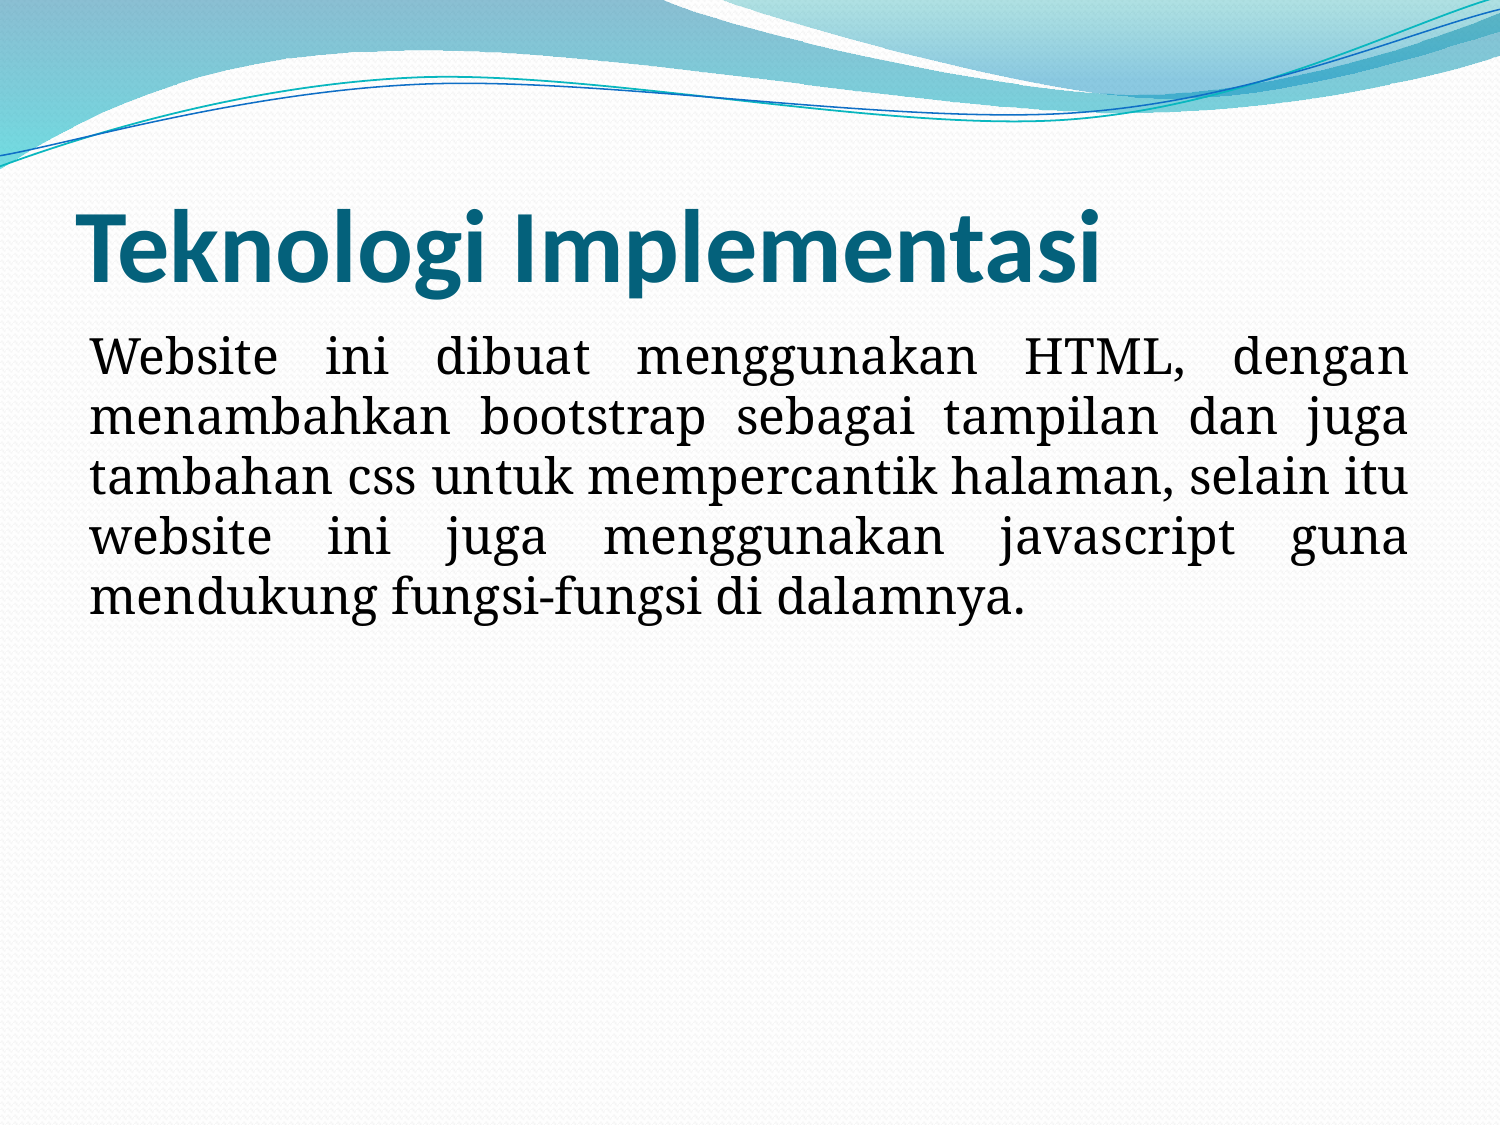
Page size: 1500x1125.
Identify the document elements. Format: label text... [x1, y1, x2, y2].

list Website ini dibuat menggunakan HTML, dengan menambahkan bootstrap sebagai tampilan dan juga tambahan css untuk mempercantik halaman, selain itu website ini juga menggunakan javascript guna mendukung fungsi-fungsi di dalamnya. [75, 317, 1425, 1038]
title Teknologi Implementasi [75, 149, 1425, 303]
